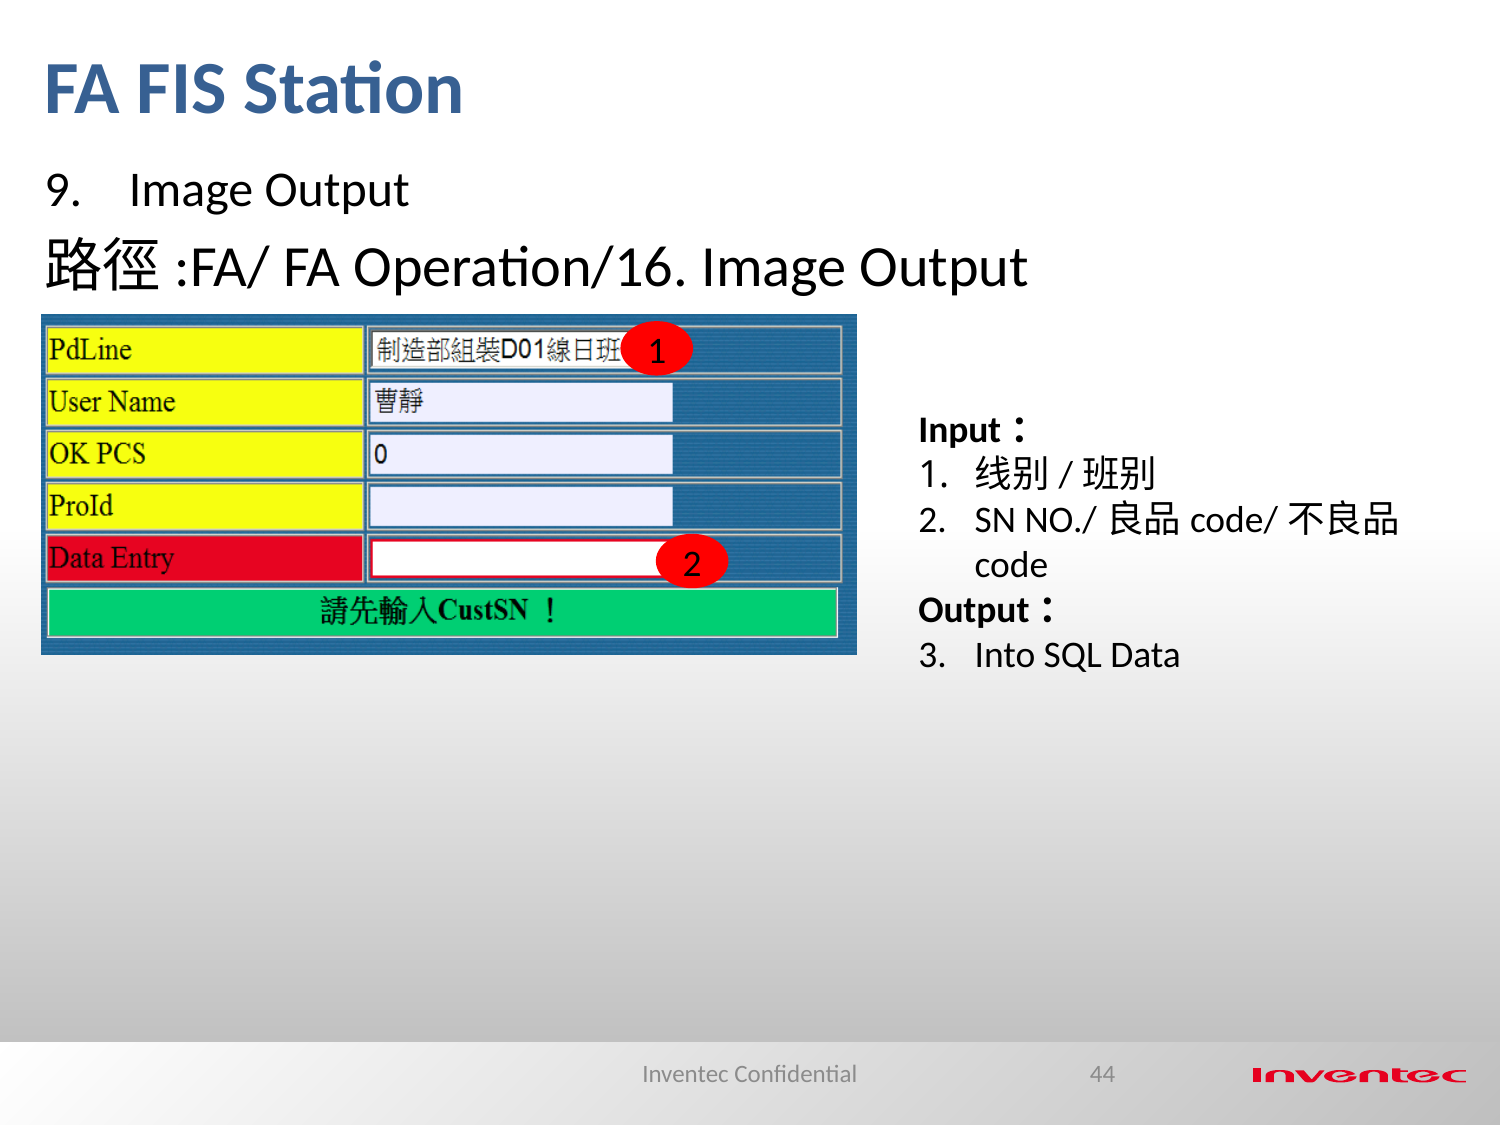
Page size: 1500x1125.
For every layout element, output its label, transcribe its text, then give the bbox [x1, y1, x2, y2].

footer Inventec Confidential [512, 1042, 988, 1103]
slide_number 44 [1074, 1042, 1425, 1103]
text_box Input： 线别/班别 SN NO./良品code/不良品code Output： Into SQL Data [901, 312, 1478, 813]
list Image Output 路徑:FA/ FA Operation/16. Image Output [29, 149, 1380, 953]
picture [40, 314, 857, 656]
text_box FA FIS Station [29, 18, 1380, 149]
